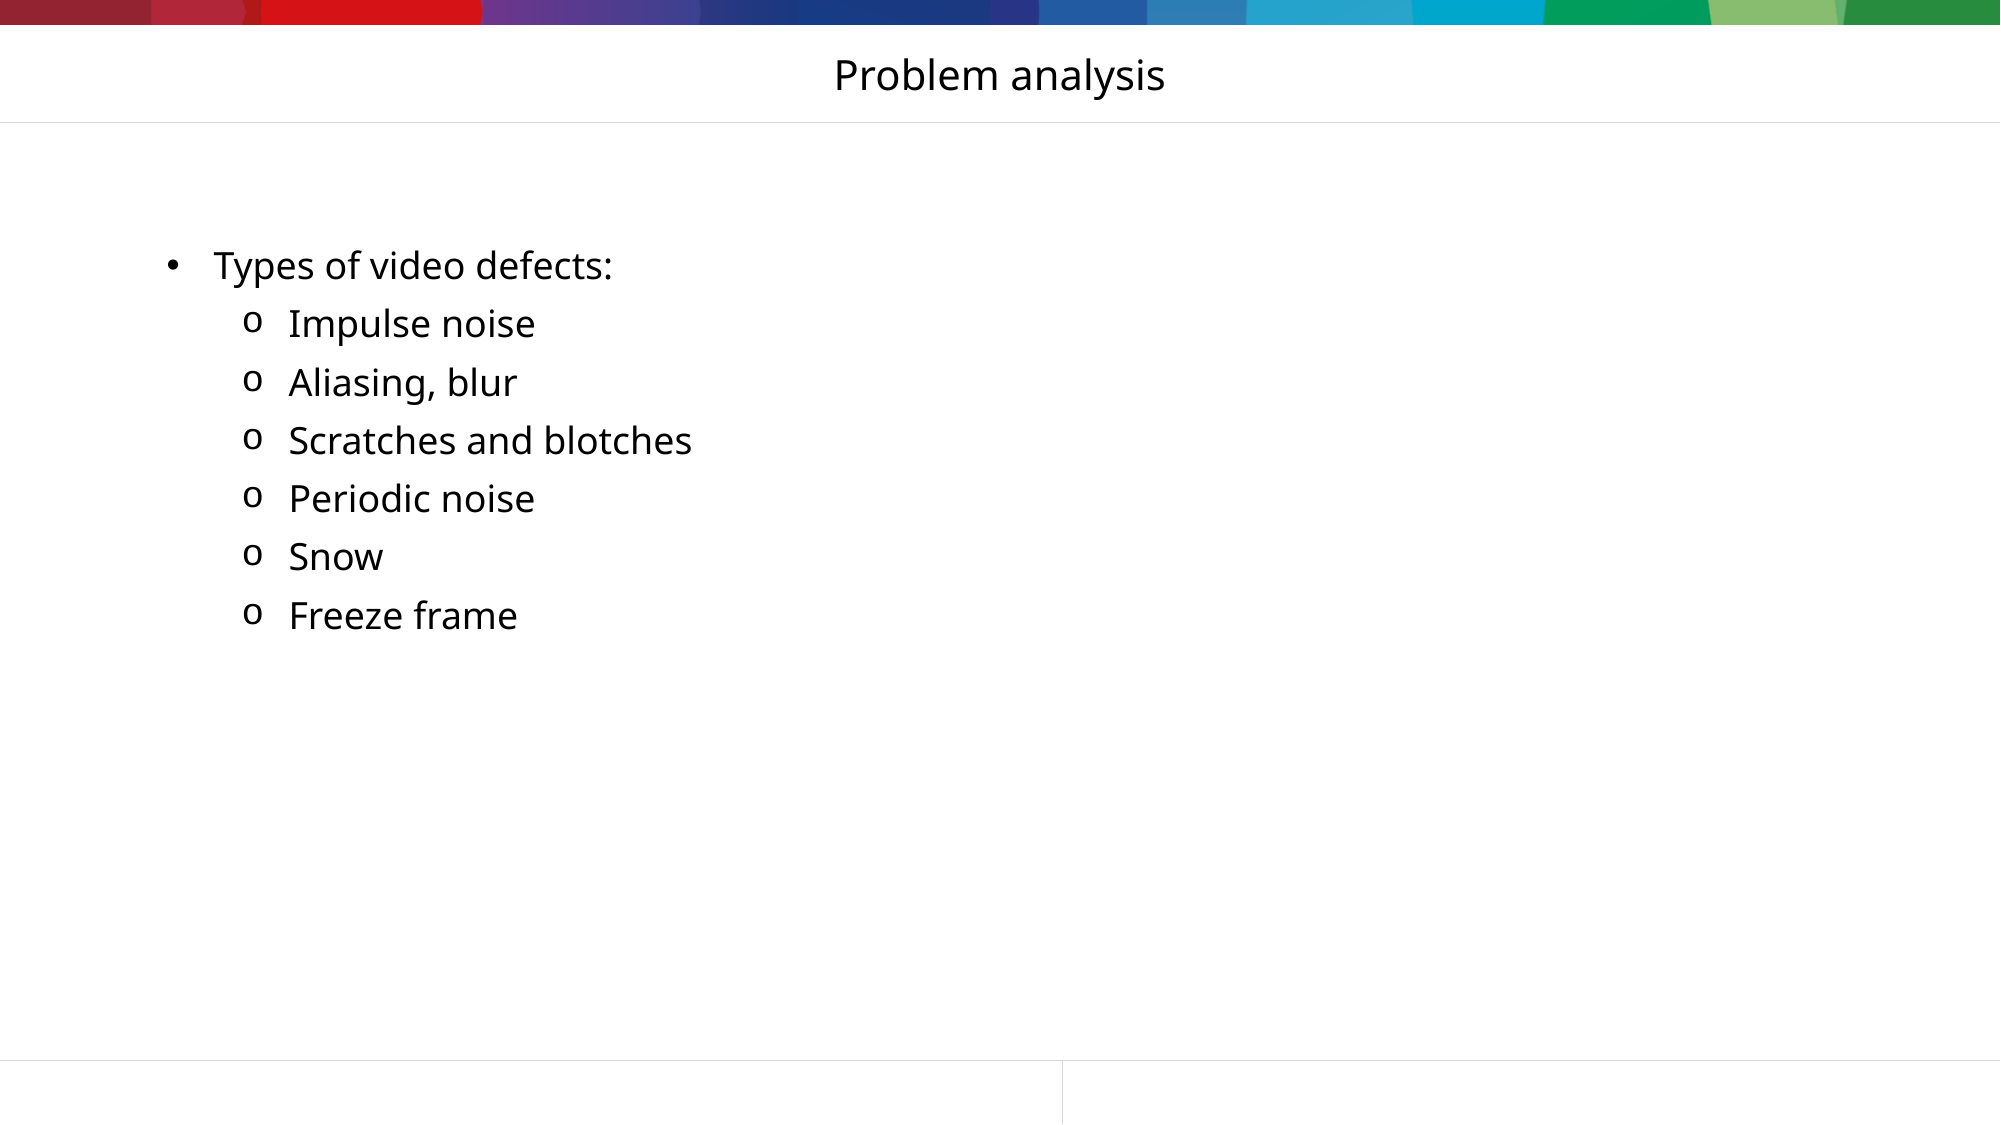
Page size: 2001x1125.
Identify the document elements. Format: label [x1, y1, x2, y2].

text_box [0, 0, 2000, 1125]
